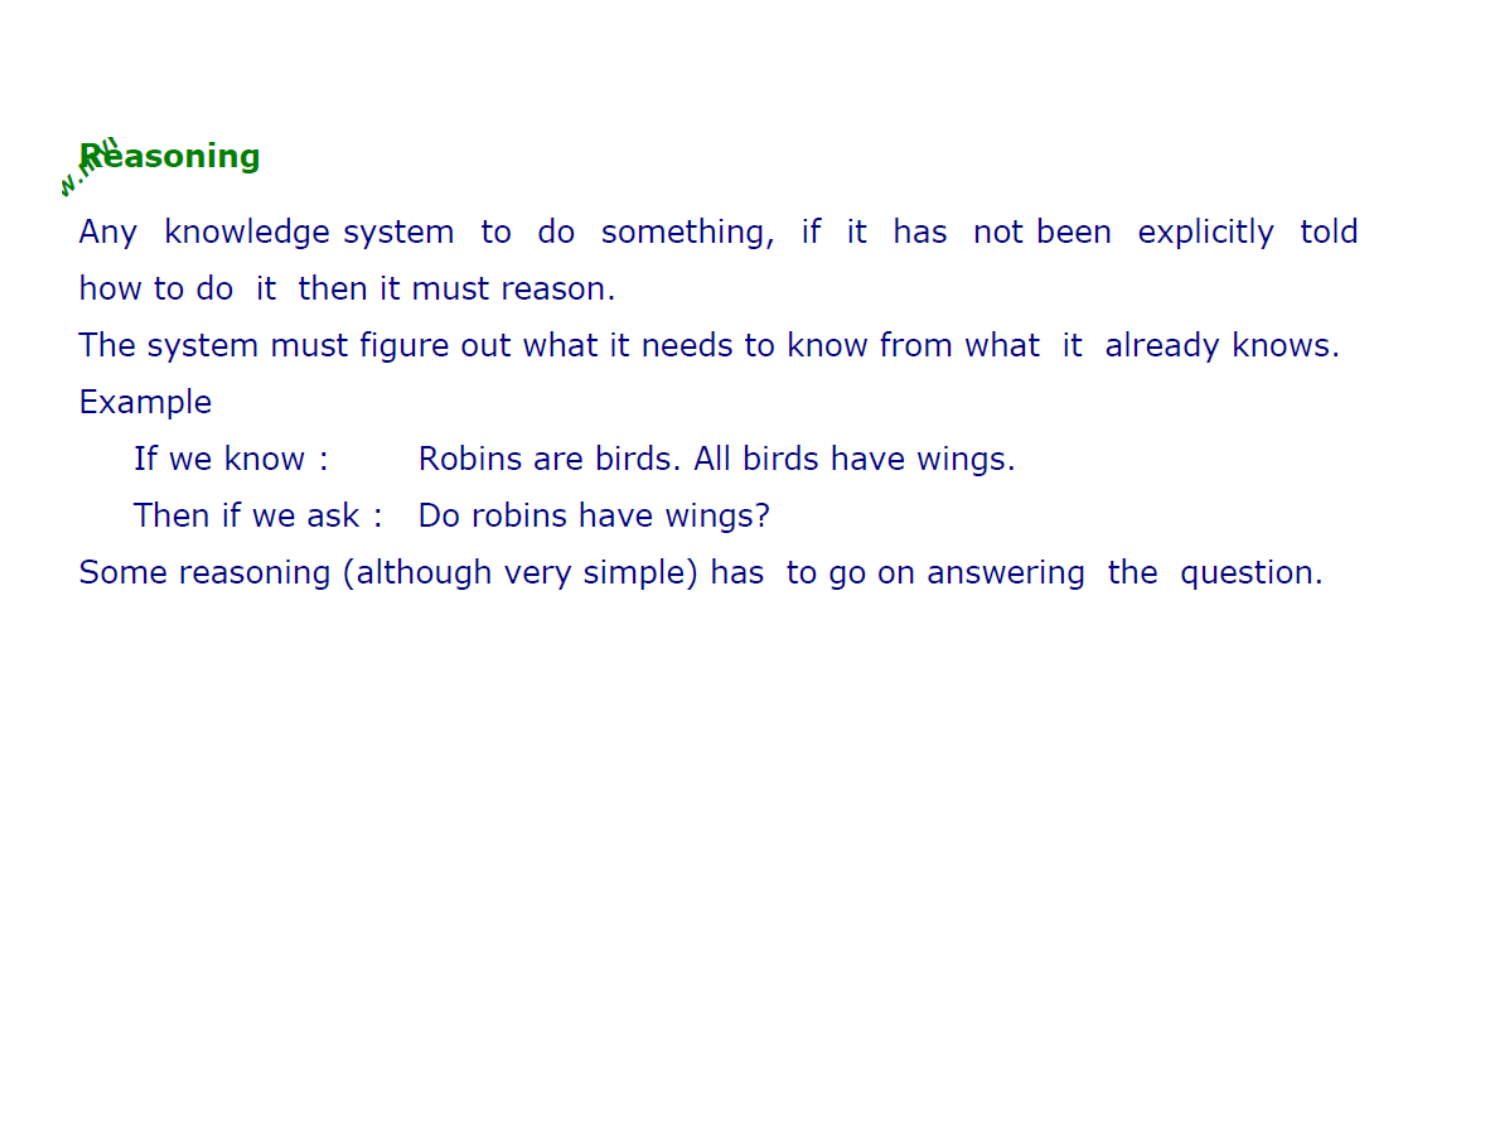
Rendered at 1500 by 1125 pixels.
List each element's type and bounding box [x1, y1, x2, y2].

picture [62, 137, 1388, 624]
